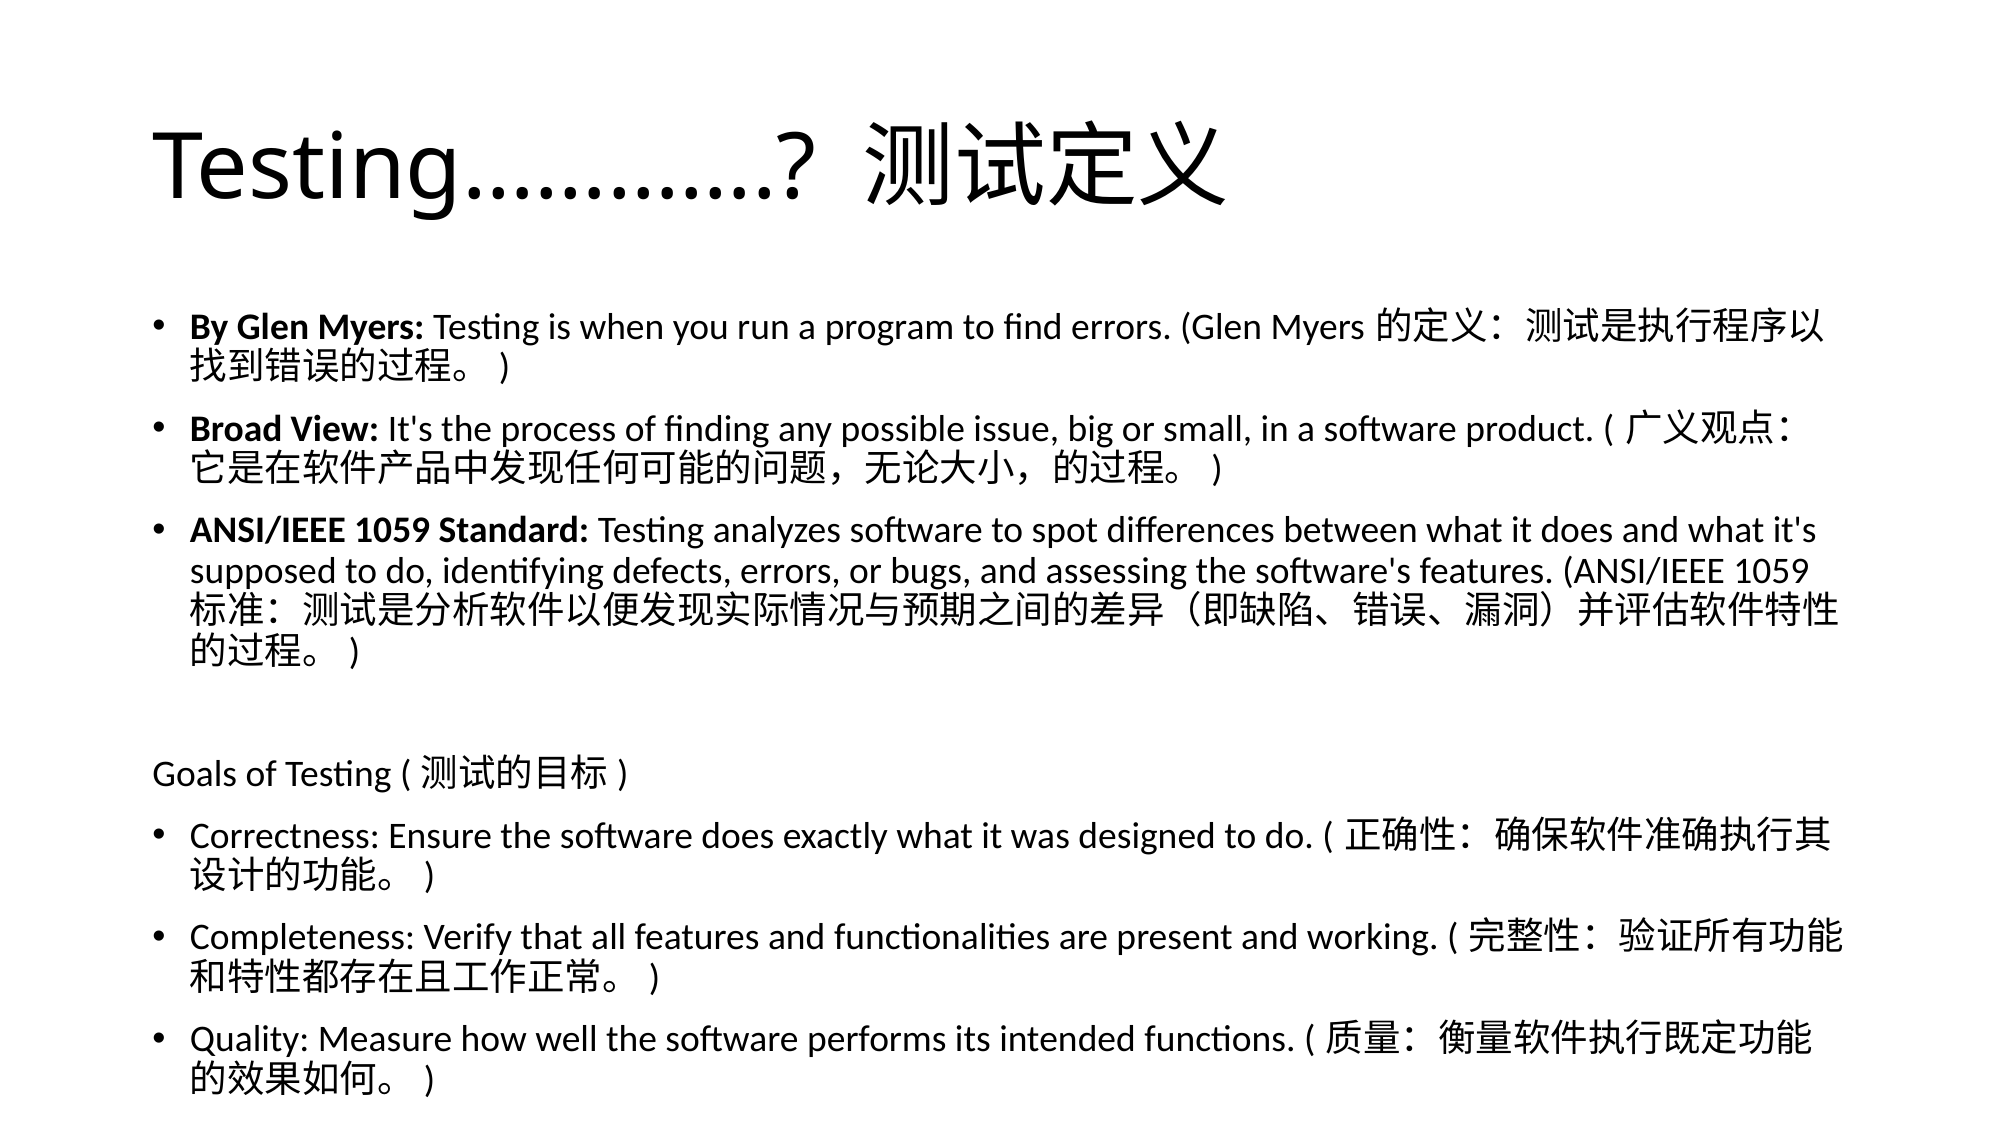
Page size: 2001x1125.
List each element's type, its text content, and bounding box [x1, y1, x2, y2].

list By Glen Myers: Testing is when you run a program to find errors. (Glen Myers的定义：测试是执行程序以找到错误的过程。) Broad View: It's the process of finding any possible issue, big or small, in a software product. (广义观点：它是在软件产品中发现任何可能的问题，无论大小，的过程。) ANSI/IEEE 1059 Standard: Testing analyzes software to spot differences between what it does and what it's supposed to do, identifying defects, errors, or bugs, and assessing the software's features. (ANSI/IEEE 1059标准：测试是分析软件以便发现实际情况与预期之间的差异（即缺陷、错误、漏洞）并评估软件特性的过程。) Goals of Testing (测试的目标) Correctness: Ensure the software does exactly what it was designed to do. (正确性：确保软件准确执行其设计的功能。) Completeness: Verify that all features and functionalities are present and working. (完整性：验证所有功能和特性都存在且工作正常。) Quality: Measure how well the software performs its intended functions. (质量：衡量软件执行既定功能的效果如何。) [137, 299, 1863, 1125]
title Testing………….? 测试定义 [137, 59, 1863, 278]
